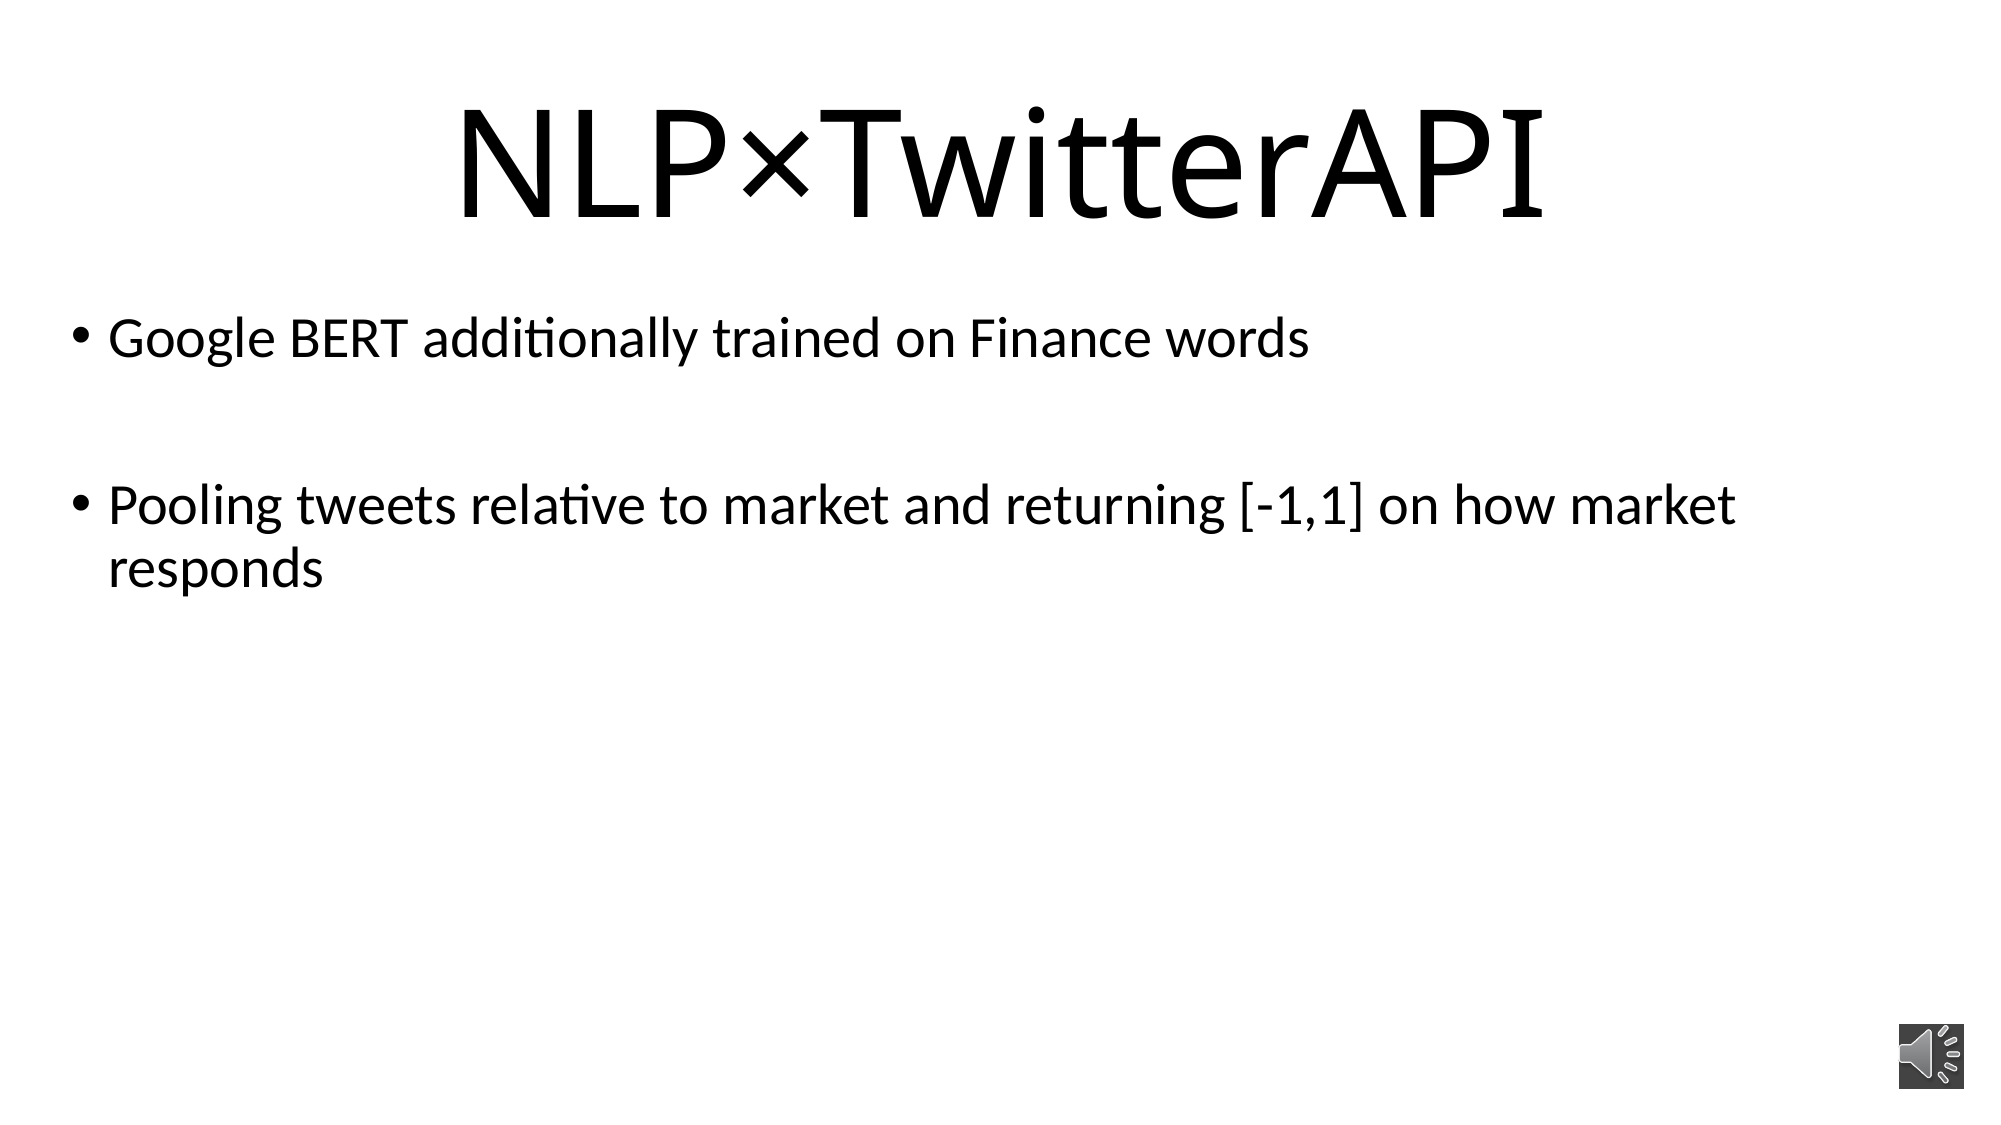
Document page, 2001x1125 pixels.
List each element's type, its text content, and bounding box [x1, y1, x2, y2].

list Google BERT additionally trained on Finance words Pooling tweets relative to market and returning [-1,1] on how market responds [55, 299, 1943, 1014]
picture [1897, 1022, 1965, 1090]
title NLP×TwitterAPI [55, 59, 1943, 278]
